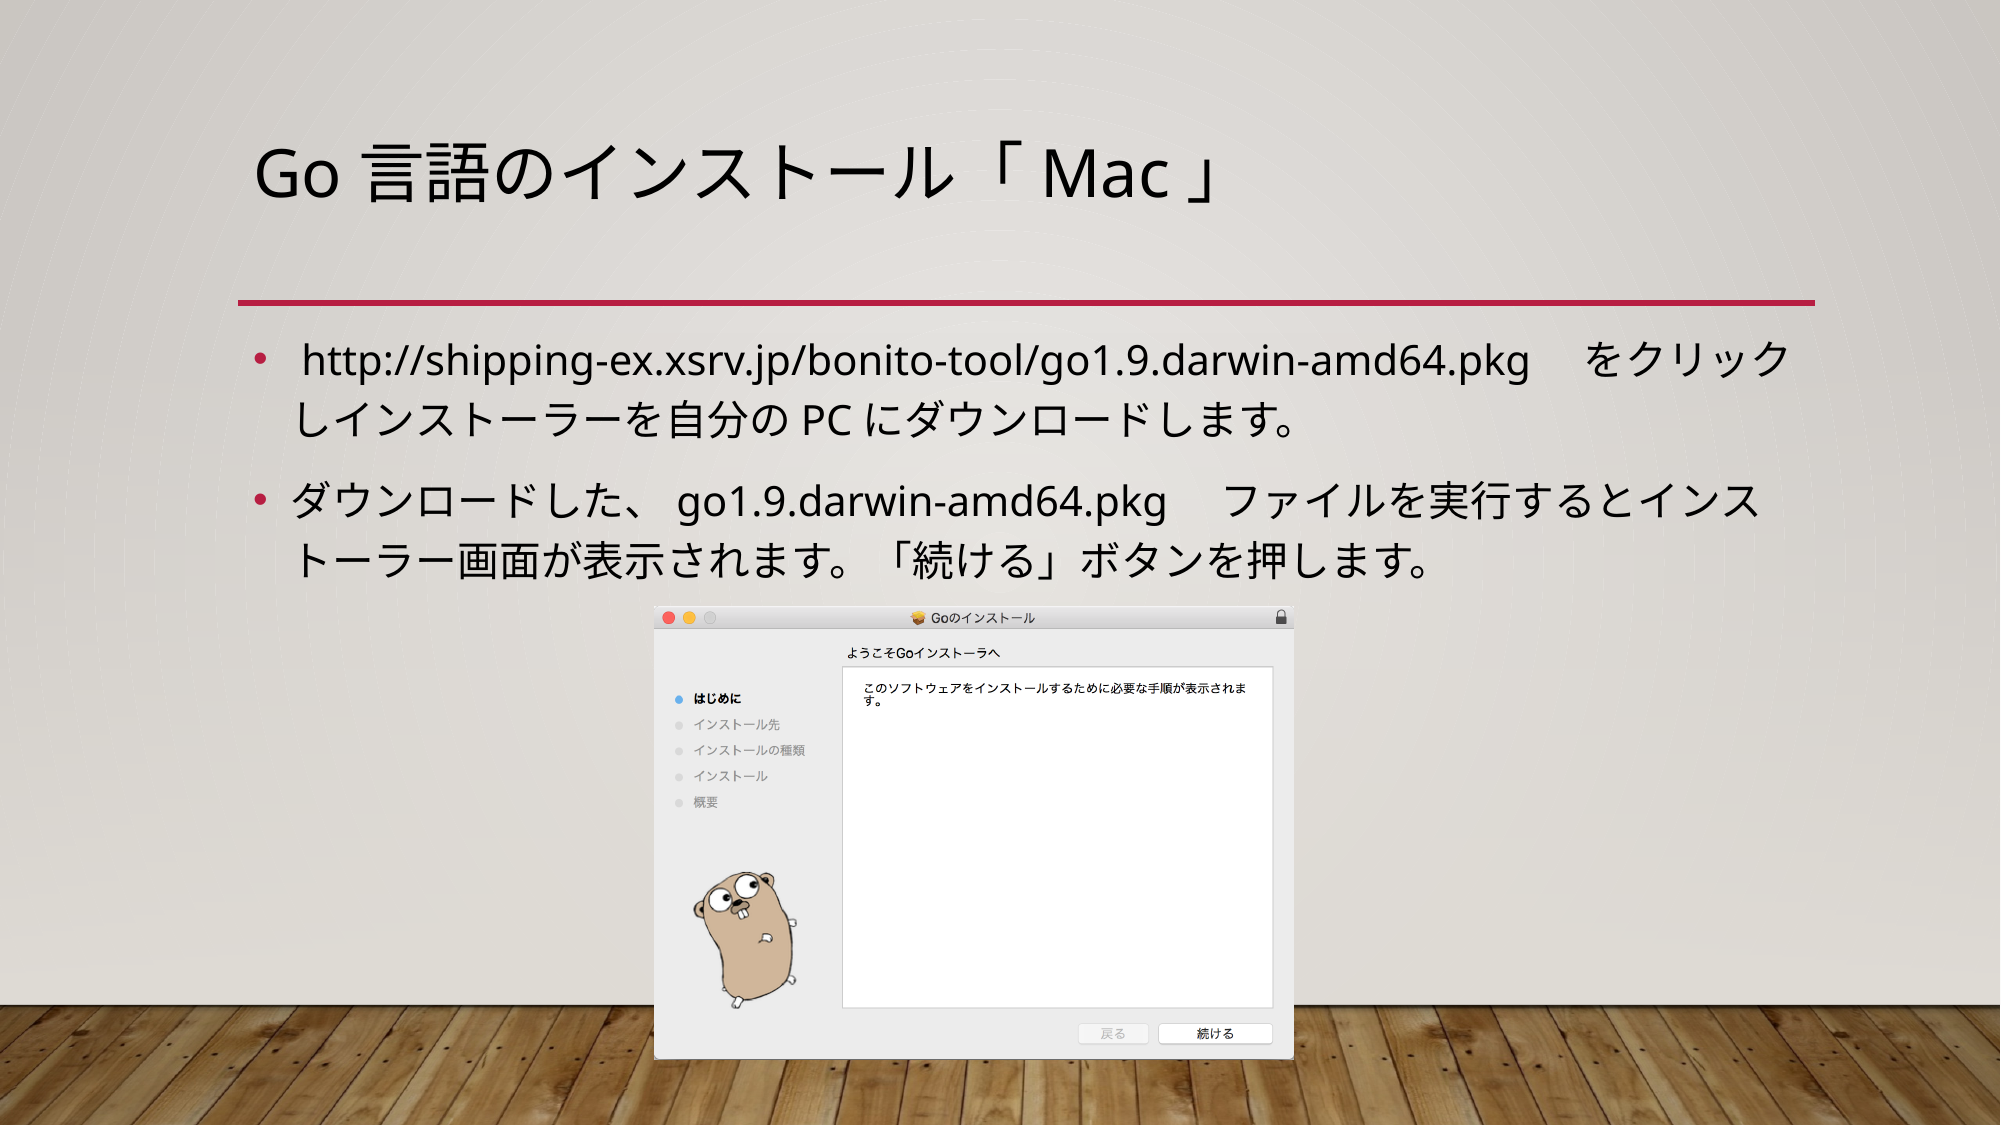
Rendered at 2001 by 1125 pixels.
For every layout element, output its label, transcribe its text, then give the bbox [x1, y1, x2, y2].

list http://shipping-ex.xsrv.jp/bonito-tool/go1.9.darwin-amd64.pkg をクリックしインストーラーを自分のPCにダウンロードします。 ダウンロードした、go1.9.darwin-amd64.pkg ファイルを実行するとインストーラー画面が表示されます。「続ける」ボタンを押します。 [238, 316, 1814, 897]
title Go言語のインストール「Mac」 [238, 131, 1814, 256]
picture [0, 606, 2000, 1125]
